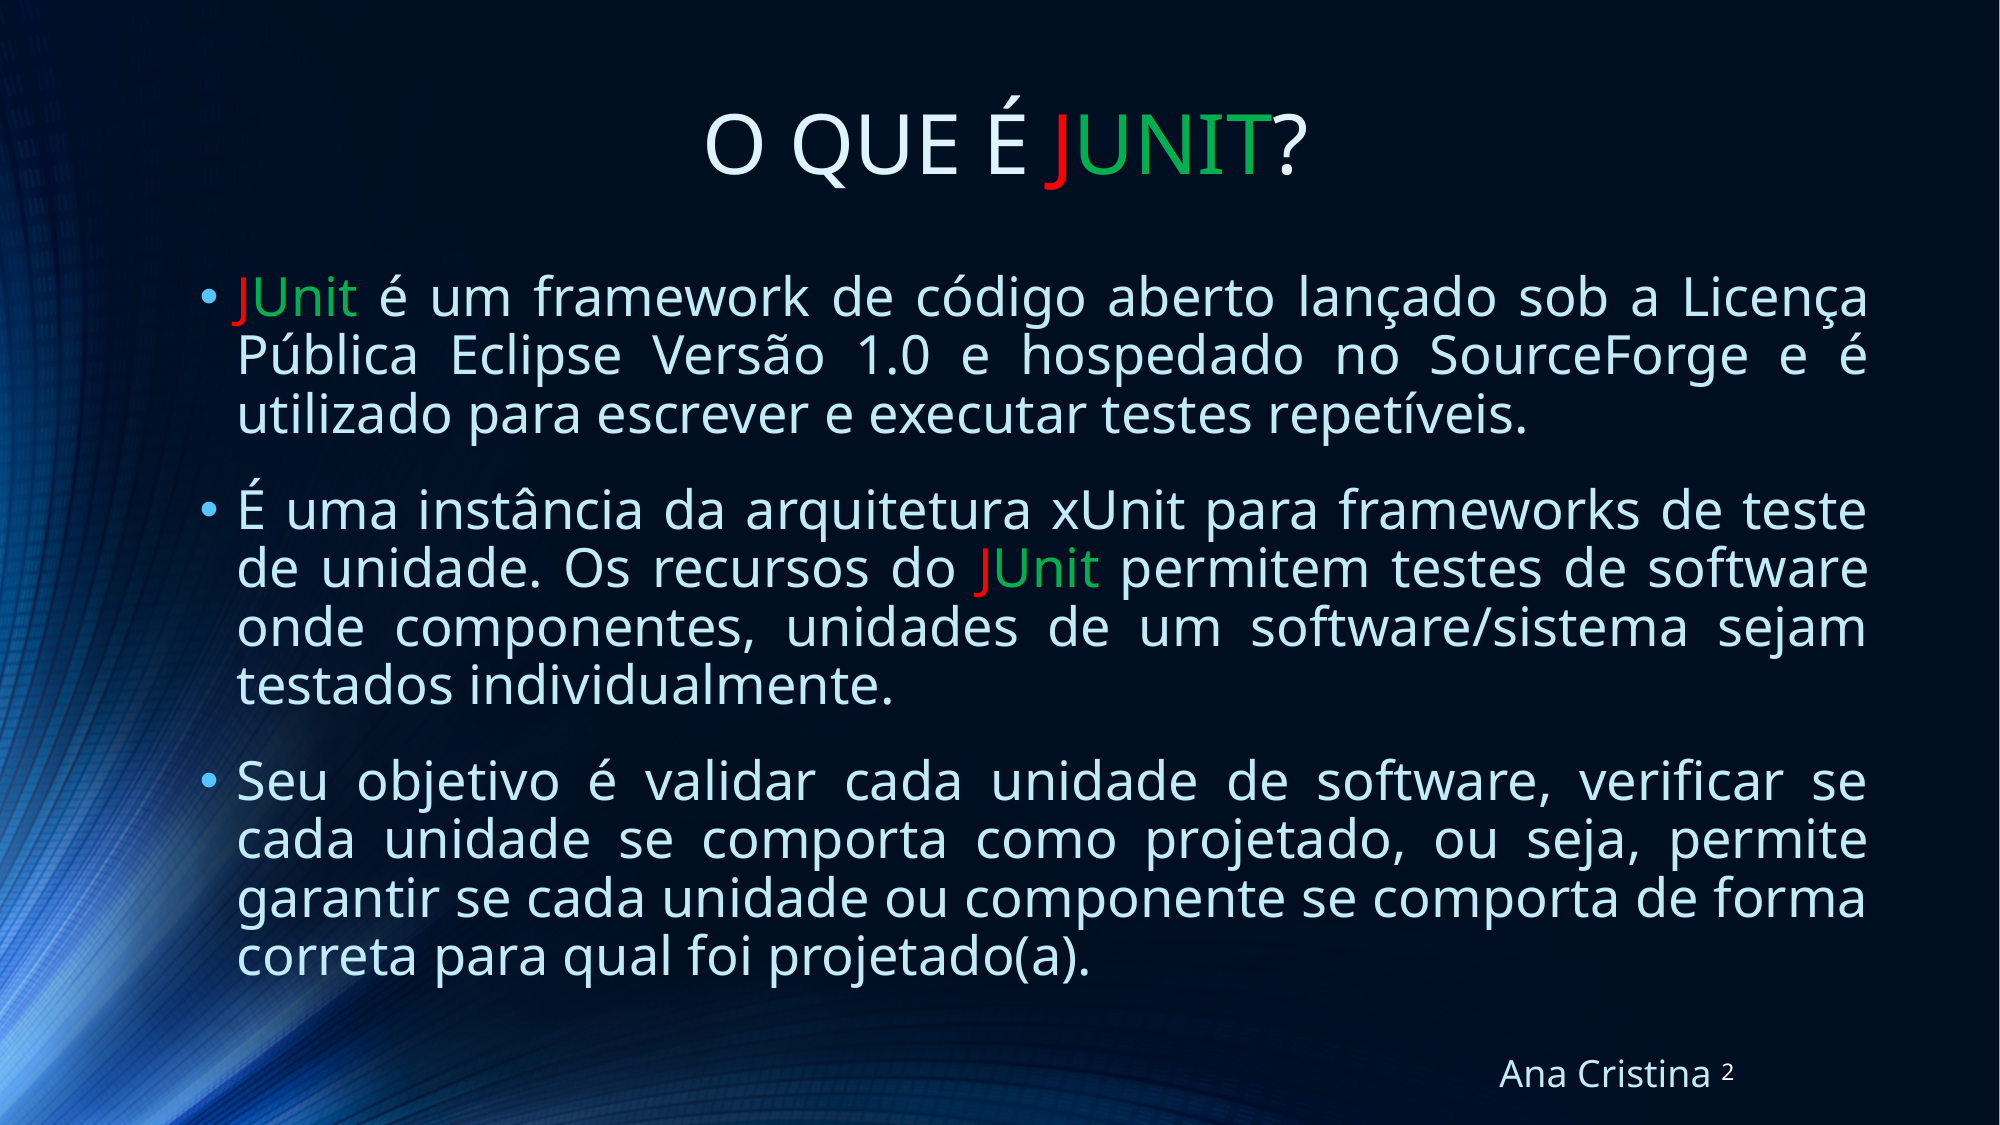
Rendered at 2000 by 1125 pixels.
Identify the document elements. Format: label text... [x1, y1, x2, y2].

text_box O QUE É JUNIT? [184, 83, 1827, 199]
text_box Ana Cristina [1484, 1042, 1727, 1103]
list JUnit é um framework de código aberto lançado sob a Licença Pública Eclipse Versão 1.0 e hospedado no SourceForge e é utilizado para escrever e executar testes repetíveis. É uma instância da arquitetura xUnit para frameworks de teste de unidade. Os recursos do JUnit permitem testes de software onde componentes, unidades de um software/sistema sejam testados individualmente. Seu objetivo é validar cada unidade de software, verificar se cada unidade se comporta como projetado, ou seja, permite garantir se cada unidade ou componente se comporta de forma correta para qual foi projetado(a). [184, 261, 1886, 1008]
picture [0, 0, 2000, 1125]
slide_number 2 [1727, 1050, 1750, 1096]
